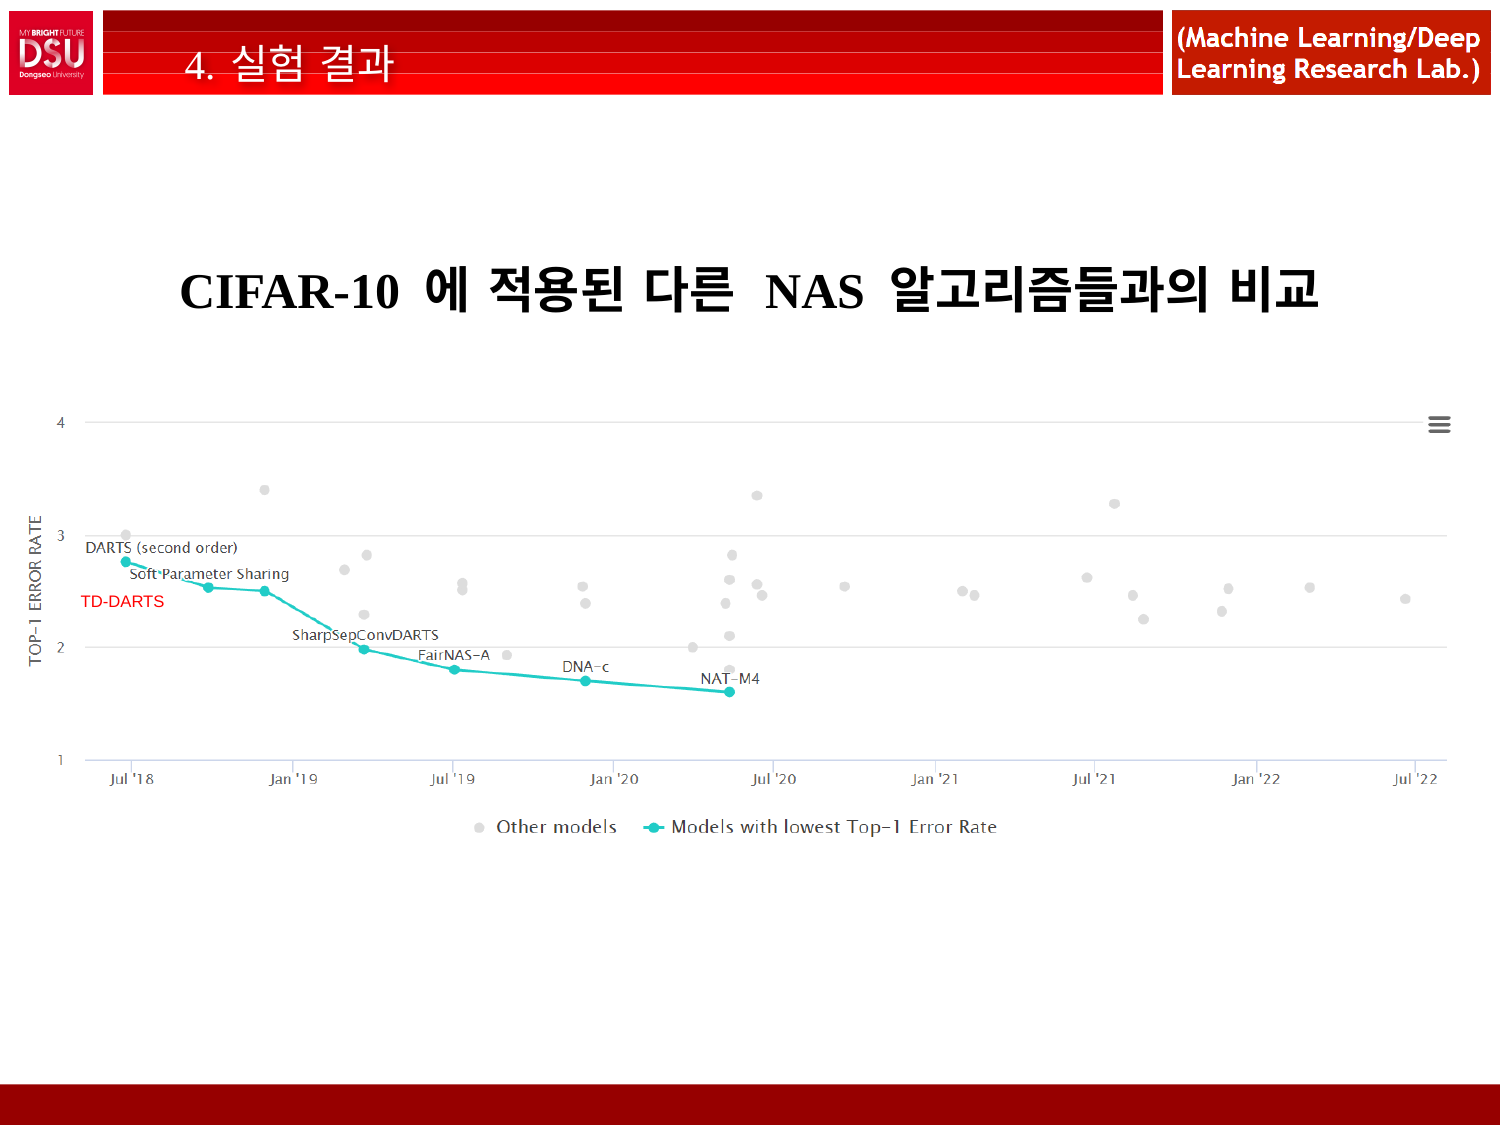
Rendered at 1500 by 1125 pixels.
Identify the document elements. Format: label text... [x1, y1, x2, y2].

text_box CIFAR-10 에 적용된 다른 NAS 알고리즘들과의 비교 [49, 251, 1451, 326]
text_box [0, 388, 1500, 854]
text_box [0, 2, 1500, 96]
text_box [0, 1082, 1500, 1125]
